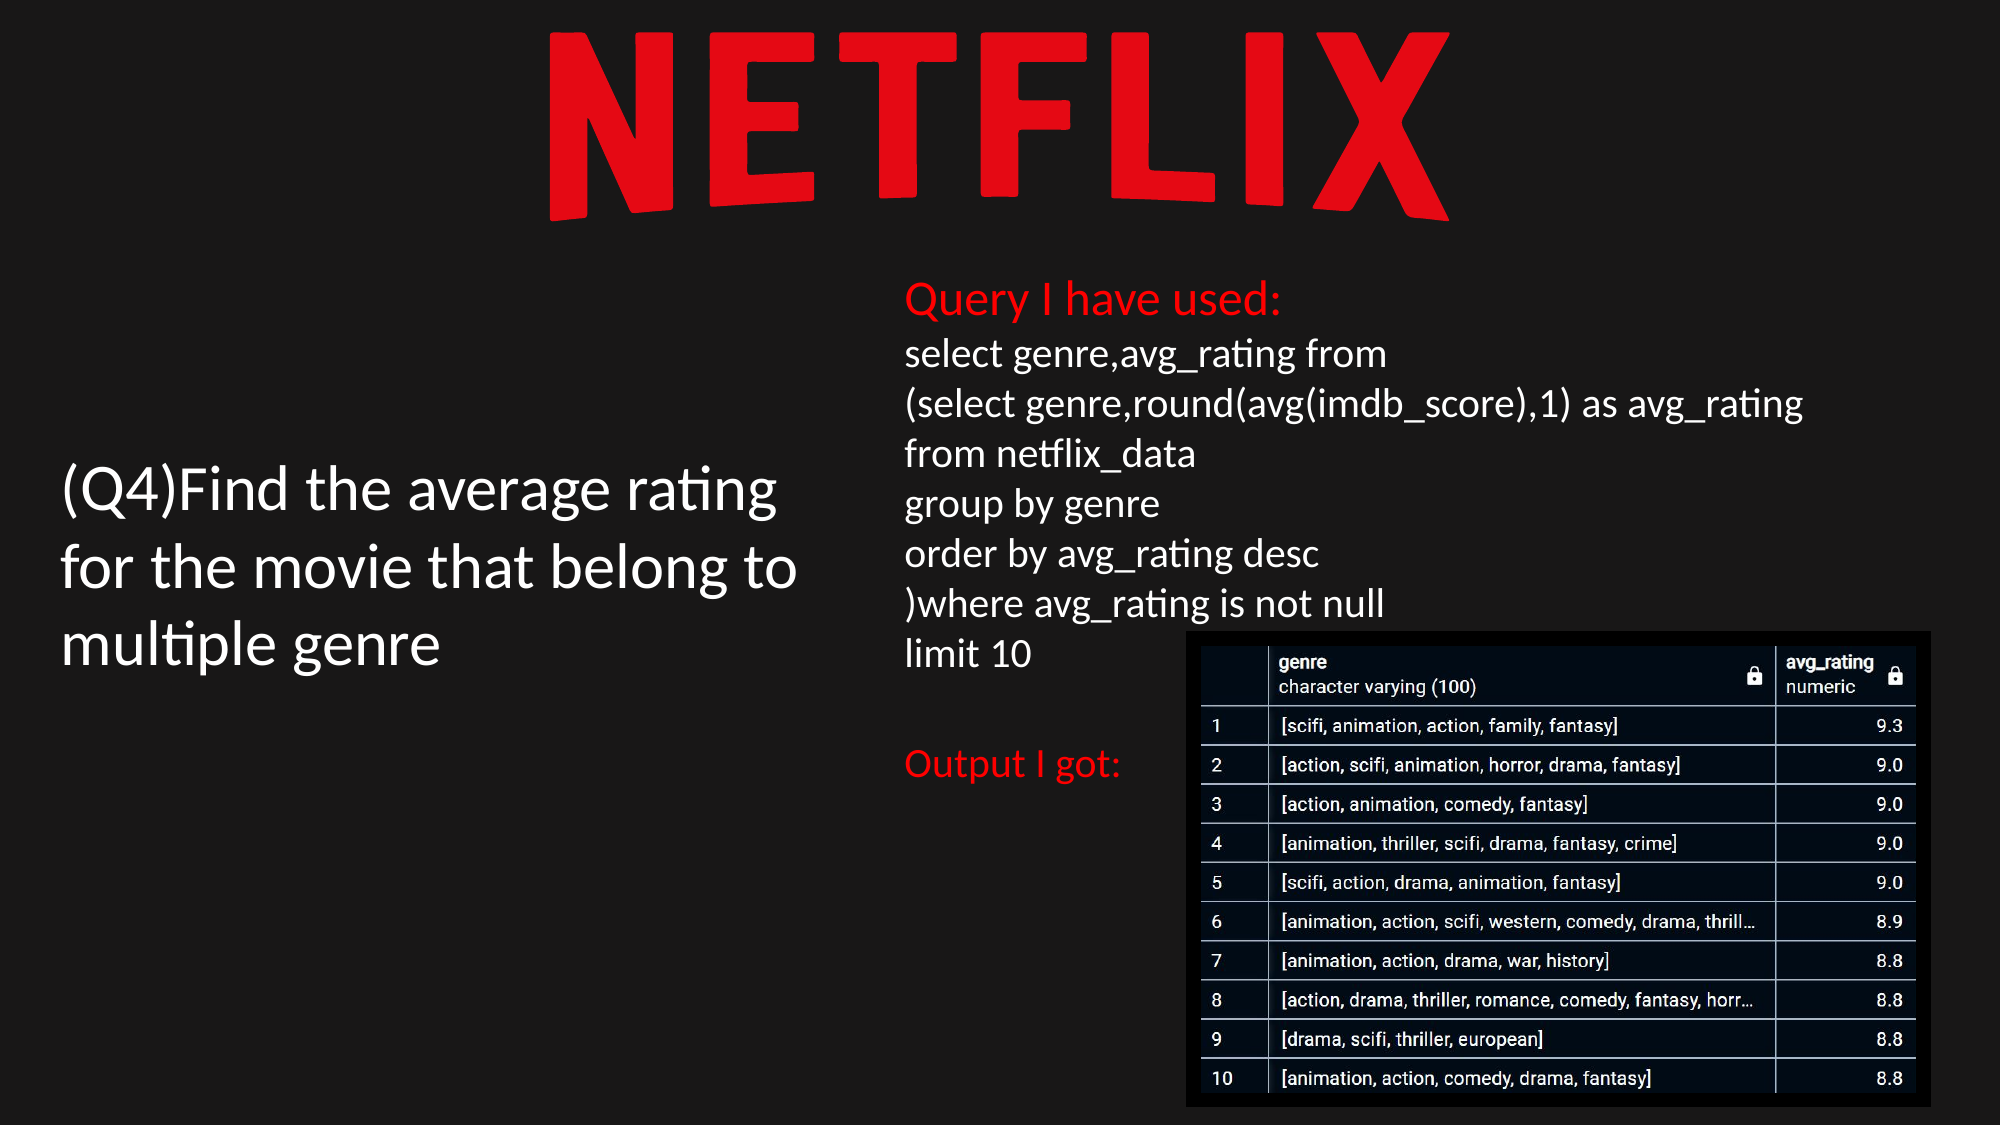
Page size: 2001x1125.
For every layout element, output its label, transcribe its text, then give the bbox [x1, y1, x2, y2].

picture [1200, 645, 1917, 1093]
text_box (Q4)Find the average rating for the movie that belong to multiple genre [46, 436, 858, 686]
text_box Query I have used: select genre,avg_rating from (select genre,round(avg(imdb_score),1) as avg_rating from netflix_data group by genre order by avg_rating desc )where avg_rating is not null limit 10 Output I got: [889, 258, 1941, 794]
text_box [549, 32, 1450, 222]
